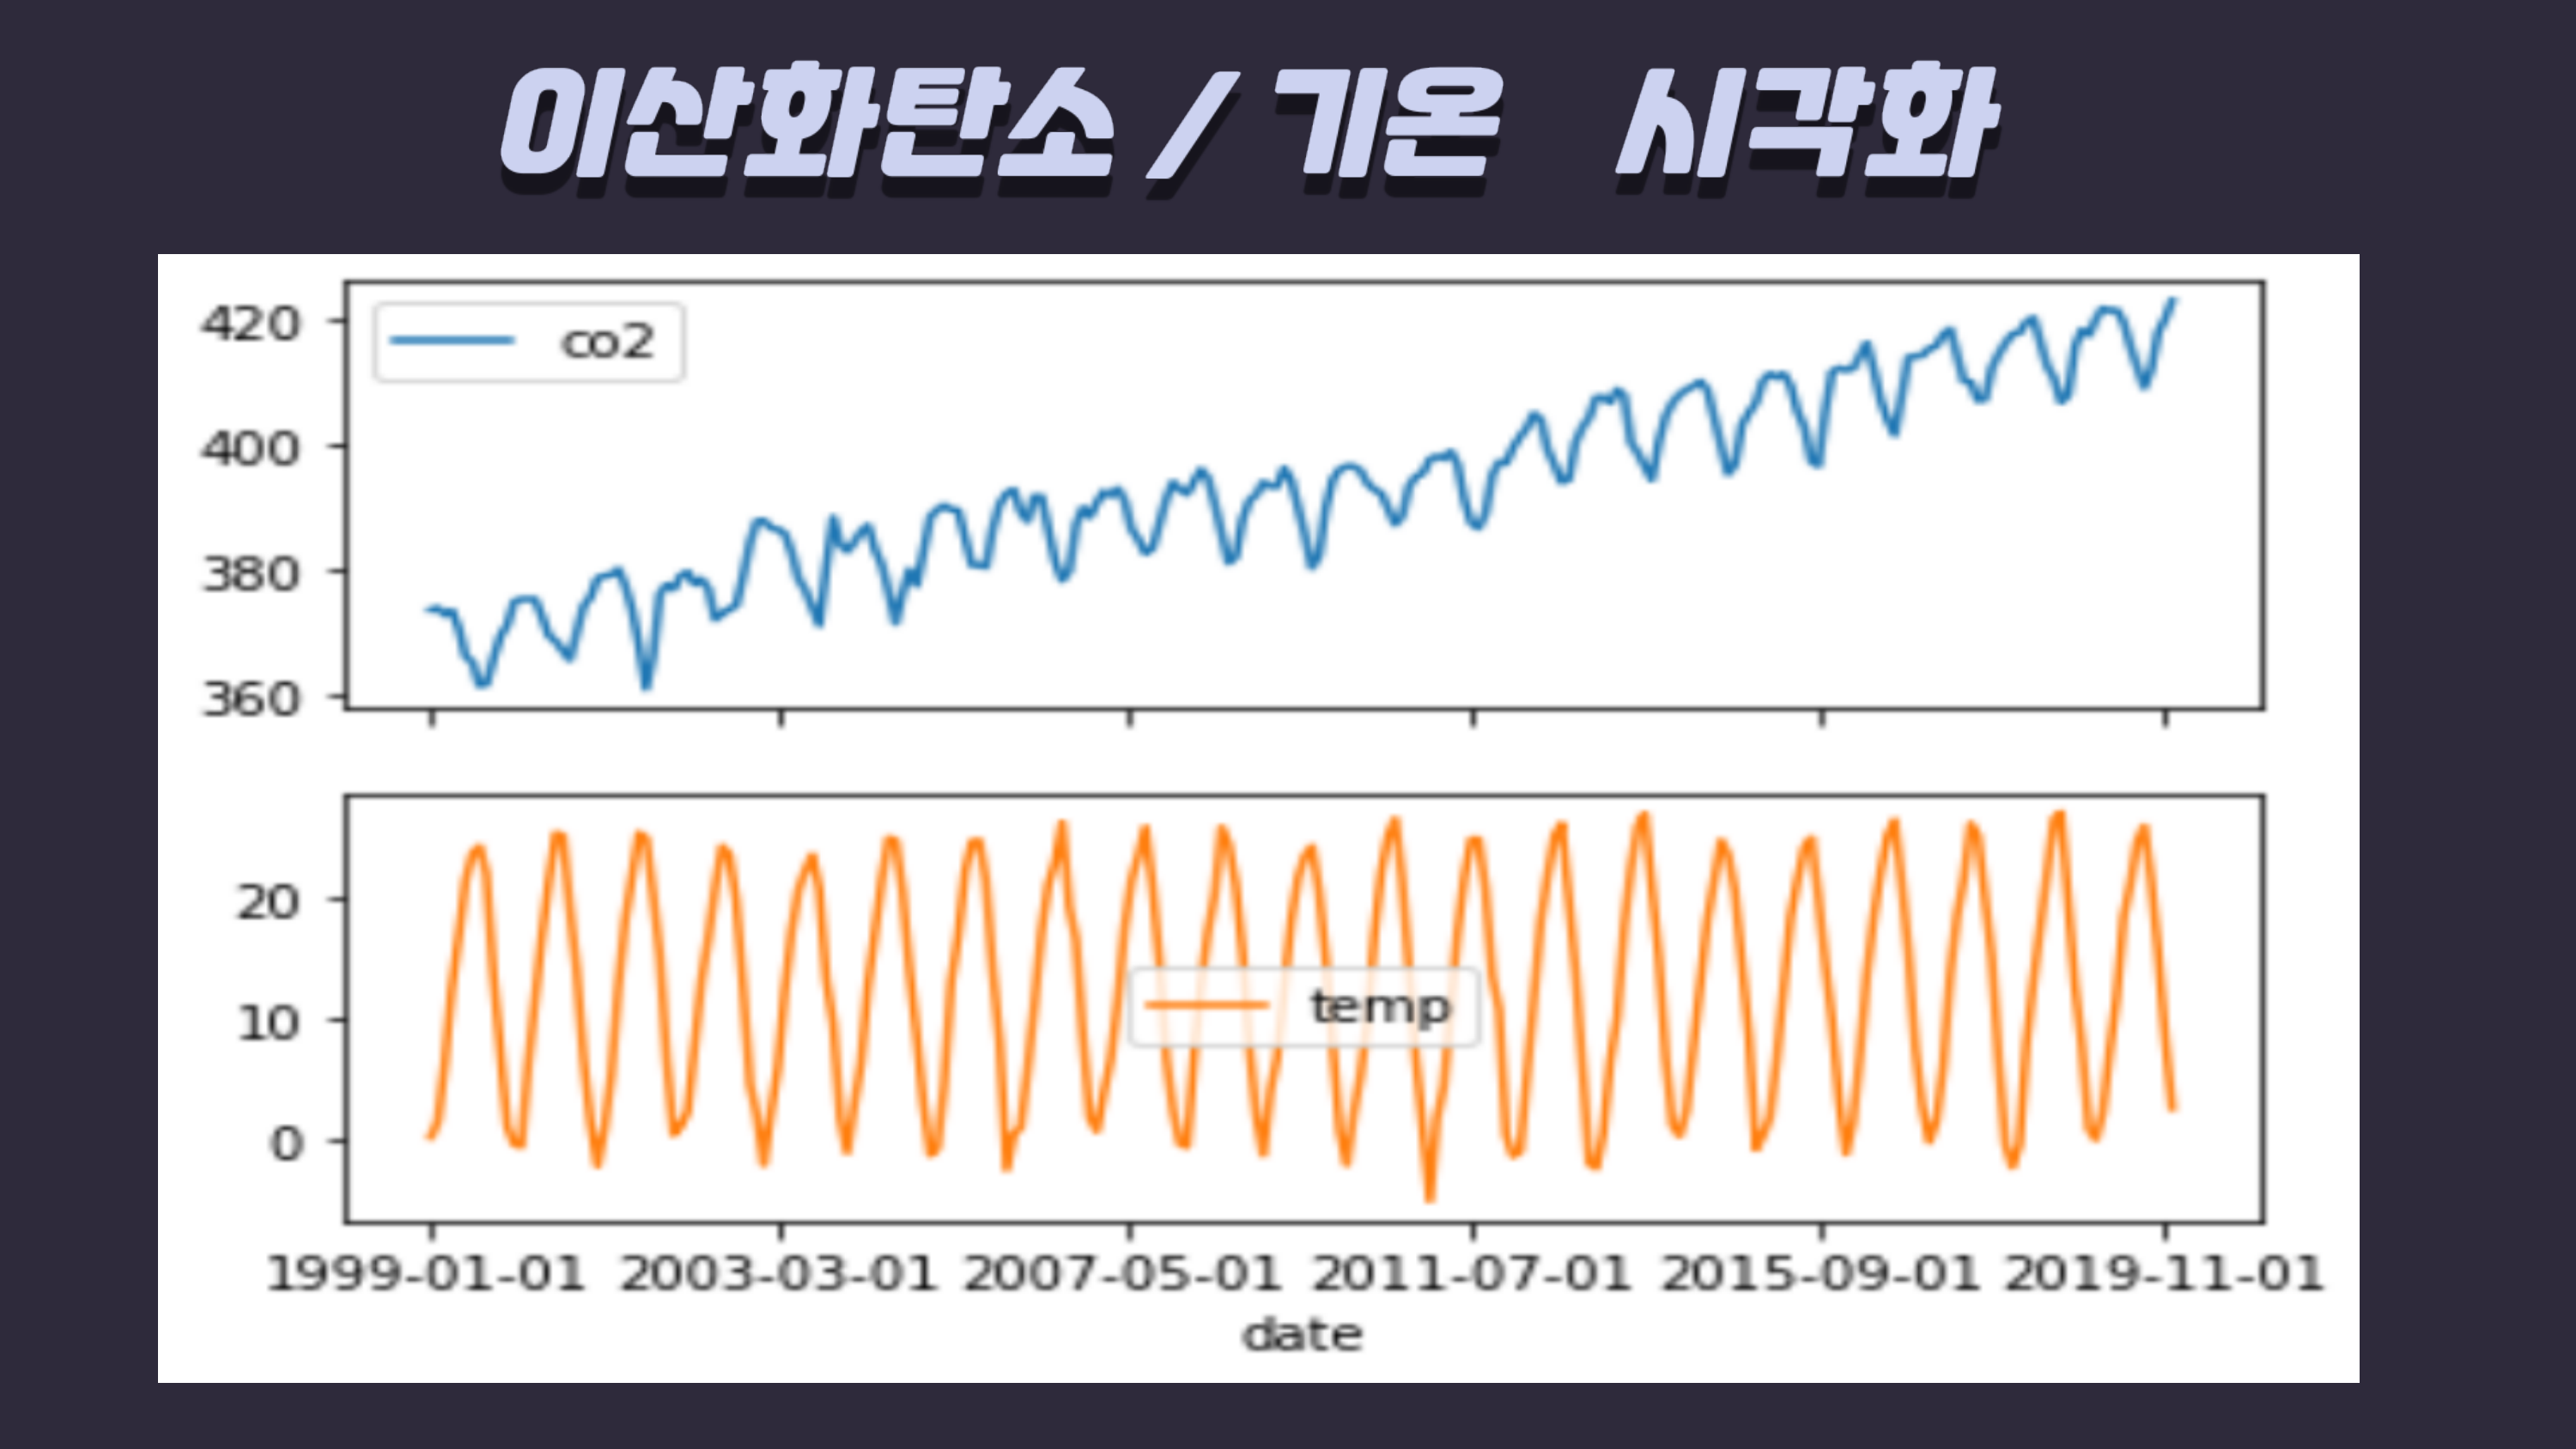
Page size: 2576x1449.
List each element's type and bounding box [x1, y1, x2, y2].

picture [287, 0, 2354, 530]
text_box [158, 253, 2360, 1383]
